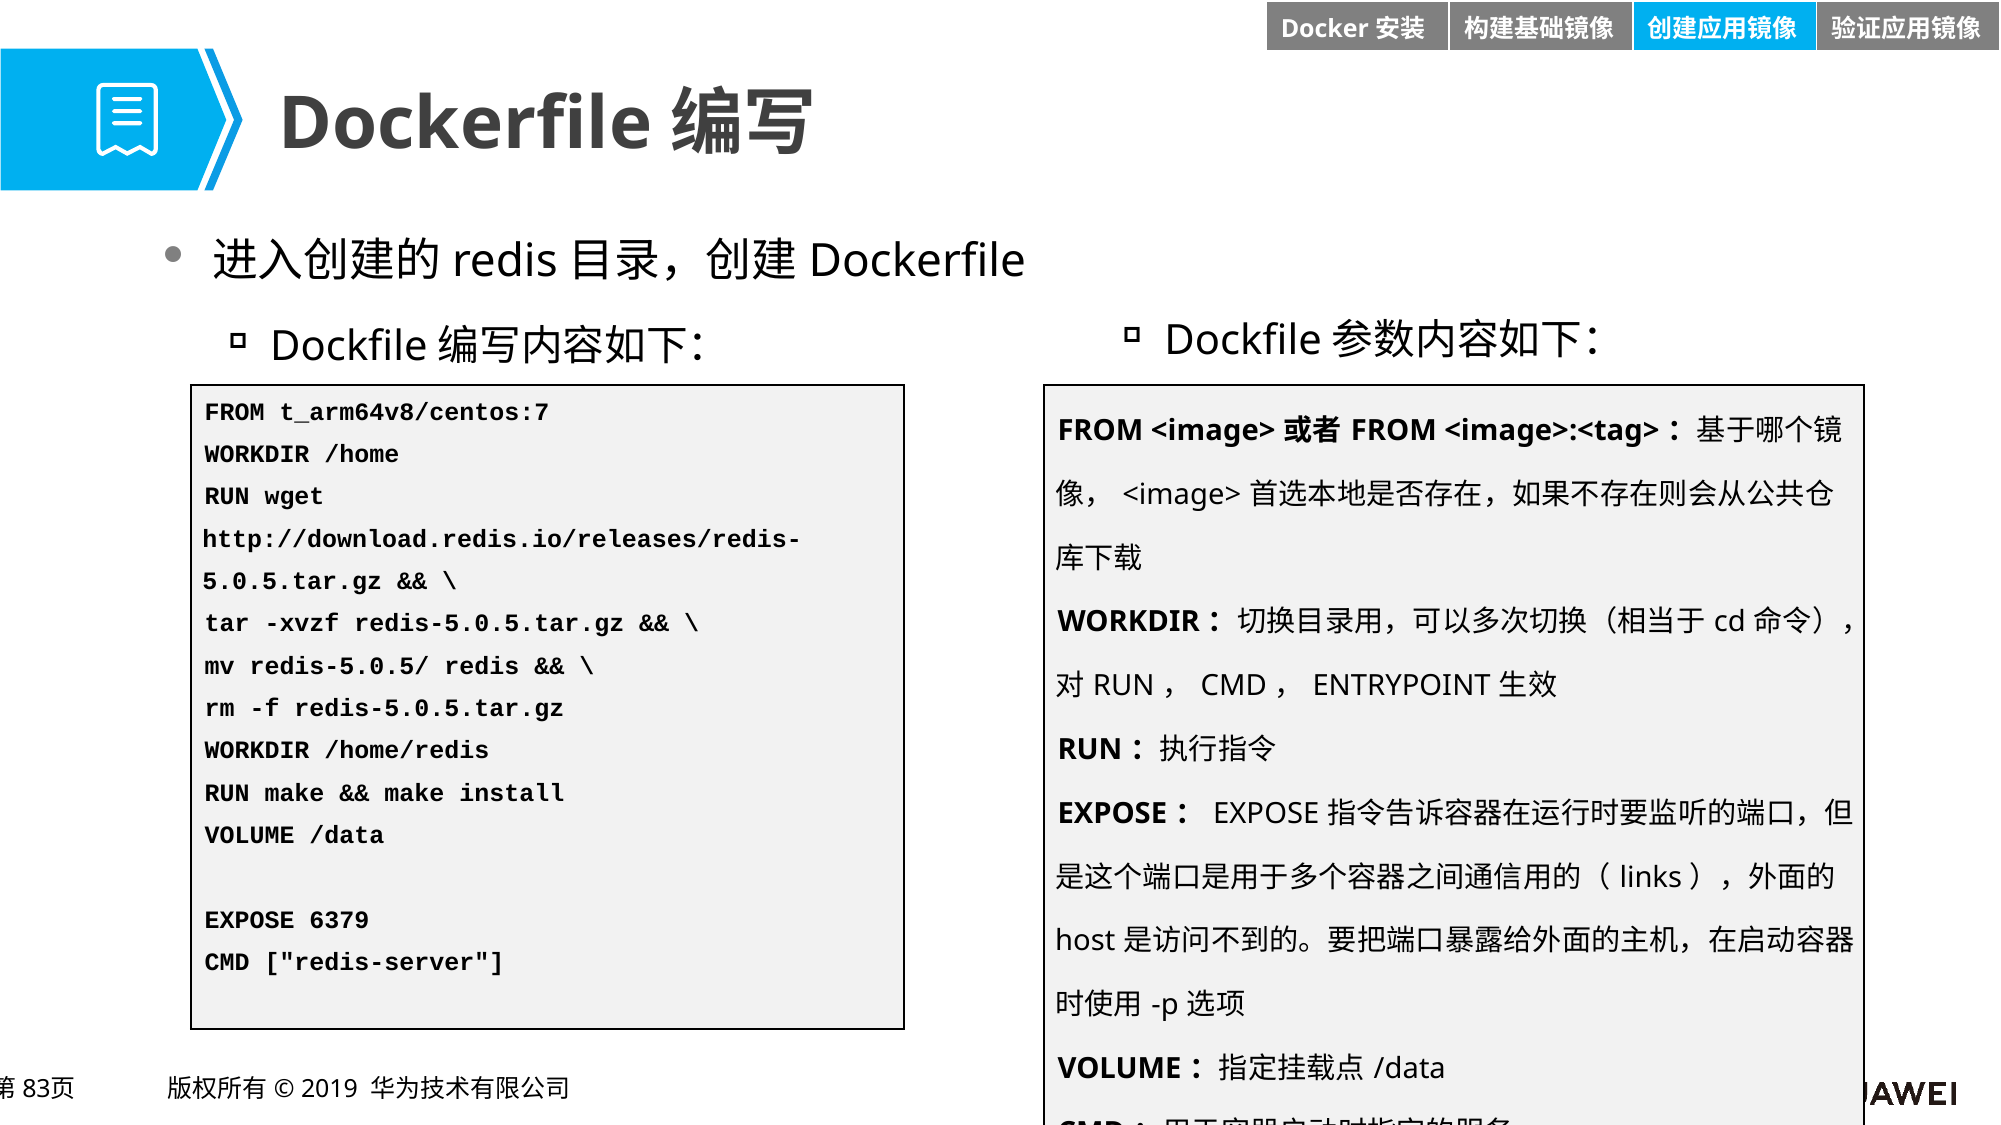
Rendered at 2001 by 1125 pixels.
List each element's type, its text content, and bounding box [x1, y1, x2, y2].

table_header 创建应用镜像 [1634, 2, 1816, 50]
picture [1865, 1066, 1956, 1112]
list 进入创建的redis目录，创建Dockerfile Dockfile编写内容如下： [149, 202, 1048, 971]
table_header 验证应用镜像 [1817, 2, 1999, 50]
text_box Dockfile参数内容如下： [1043, 286, 1842, 367]
table_header FROM <image>或者FROM <image>:<tag>：基于哪个镜像，<image>首选本地是否存在，如果不存在则会从公共仓库下载 WORKDIR：切换目录用，可以多次切换（相当于cd命令），对RUN，CMD，ENTRYPOINT生效 RUN：执行指令 EXPOSE：EXPOSE指令告诉容器在运行时要监听的端口，但是这个端口是用于多个容器之间通信用的（links），外面的host是访问不到的。要把端口暴露给外面的主机，在启动容器时使用-p选项 VOLUME：指定挂载点/data CMD：用于容器启动时指定的服务 [1045, 386, 1863, 1125]
table_header 构建基础镜像 [1450, 2, 1632, 50]
title Dockerfile编写 [261, 67, 1875, 173]
table_header Docker安装 [1267, 2, 1448, 50]
table_header FROM t_arm64v8/centos:7 WORKDIR /home RUN wget http://download.redis.io/releases/redis-5.0.5.tar.gz && \ tar -xvzf redis-5.0.5.tar.gz && \ mv redis-5.0.5/ redis && \ rm -f redis-5.0.5.tar.gz WORKDIR /home/redis RUN make && make install VOLUME /data EXPOSE 6379 CMD ["redis-server"] [192, 386, 903, 1028]
